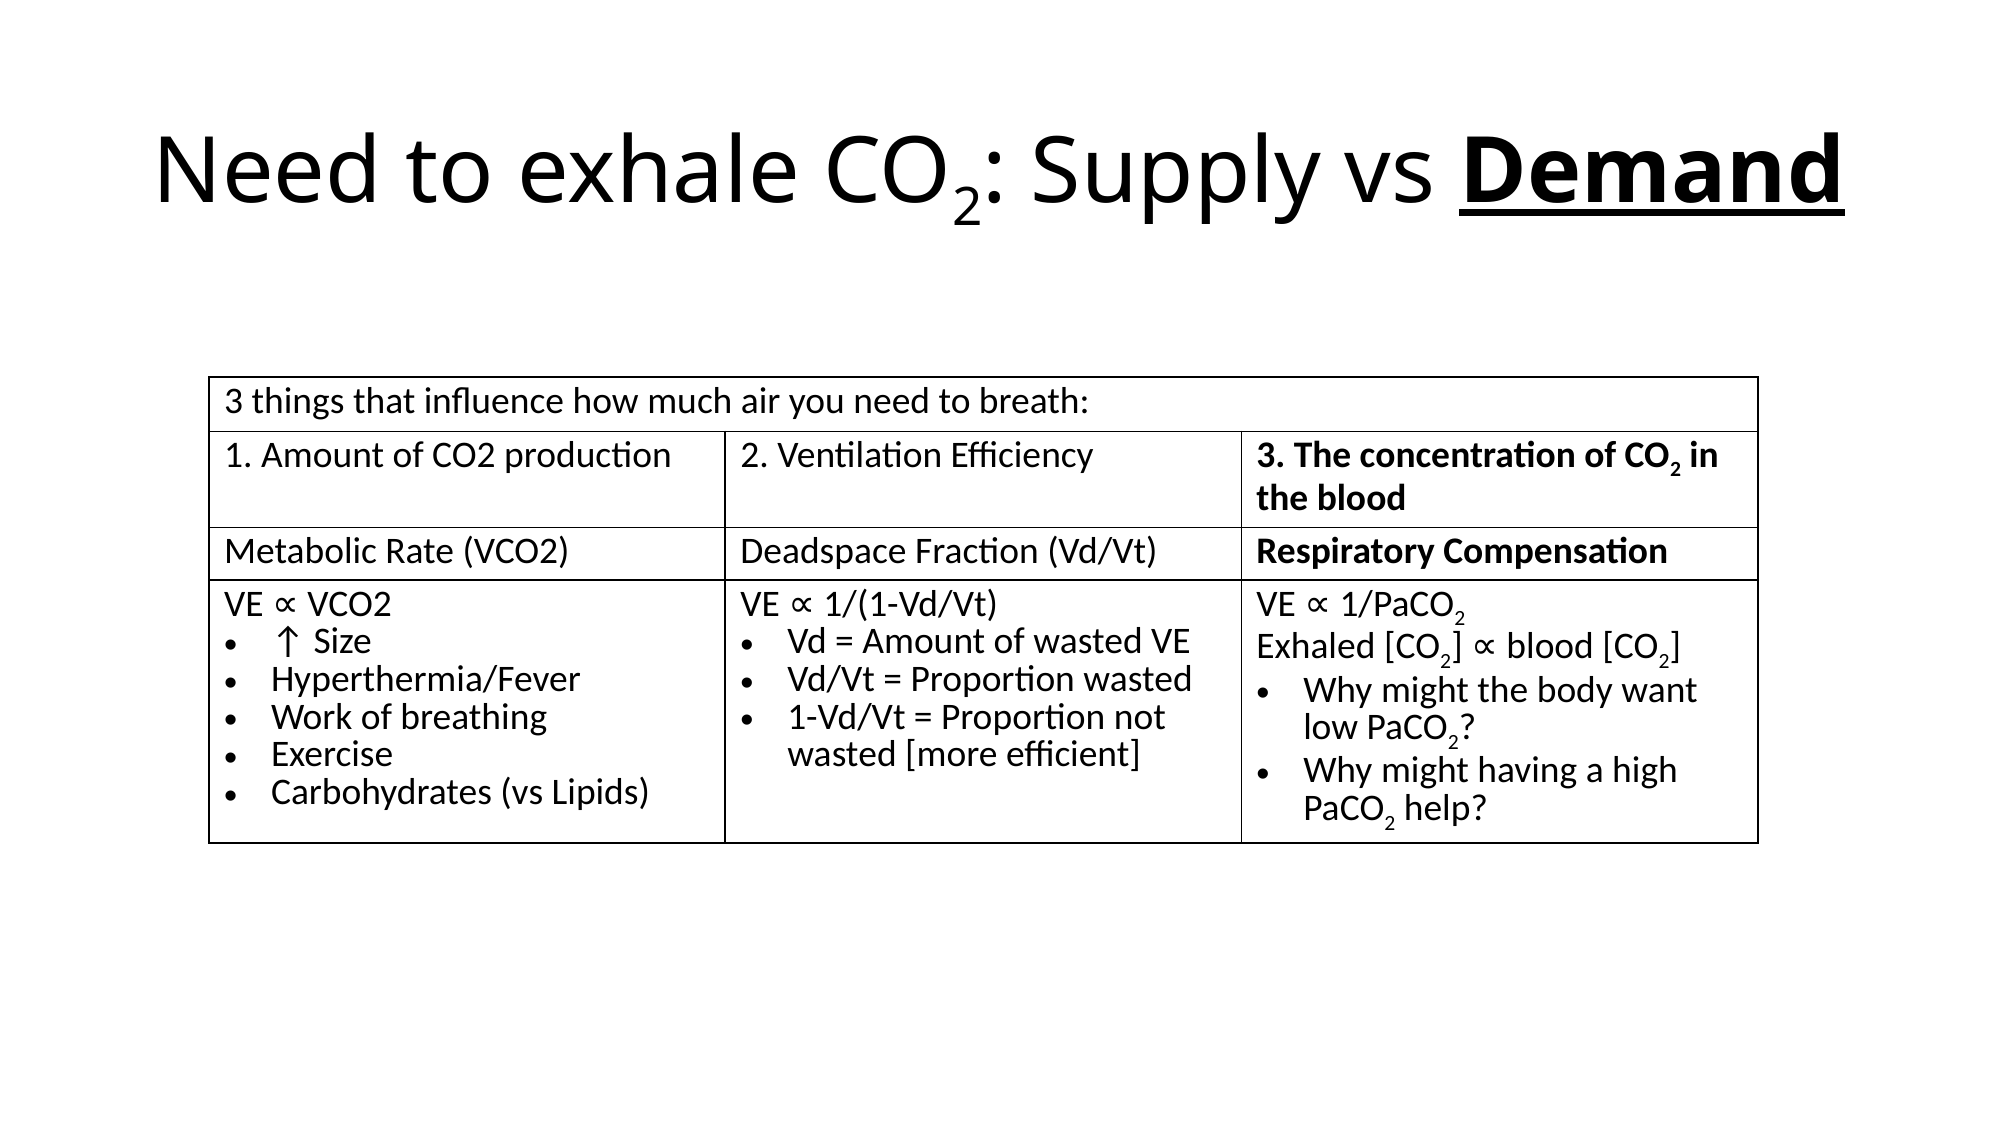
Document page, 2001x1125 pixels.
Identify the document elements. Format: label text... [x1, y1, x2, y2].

table_cell VE ∝ 1/PaCO2 Exhaled [CO2] ∝ blood [CO2] Why might the body want low PaCO2? Why might having a high PaCO2 help? [1242, 581, 1757, 842]
table_header 3 things that influence how much air you need to breath: [210, 378, 1757, 431]
table_cell 3. The concentration of CO2 in the blood [1242, 432, 1757, 527]
table_cell VE ∝ VCO2 ↑ Size Hyperthermia/Fever Work of breathing Exercise Carbohydrates (vs Lipids) [210, 581, 724, 842]
table_cell VE ∝ 1/(1-Vd/Vt) Vd = Amount of wasted VE Vd/Vt = Proportion wasted 1-Vd/Vt = Proportion not wasted [more efficient] [726, 581, 1241, 842]
table_cell Metabolic Rate (VCO2) [210, 528, 724, 579]
table_cell 1. Amount of CO2 production [210, 432, 724, 527]
table_cell 2. Ventilation Efficiency [726, 432, 1241, 527]
title Need to exhale CO2: Supply vs Demand [137, 59, 1863, 278]
table_cell Deadspace Fraction (Vd/Vt) [726, 528, 1241, 579]
table_cell Respiratory Compensation [1242, 528, 1757, 579]
